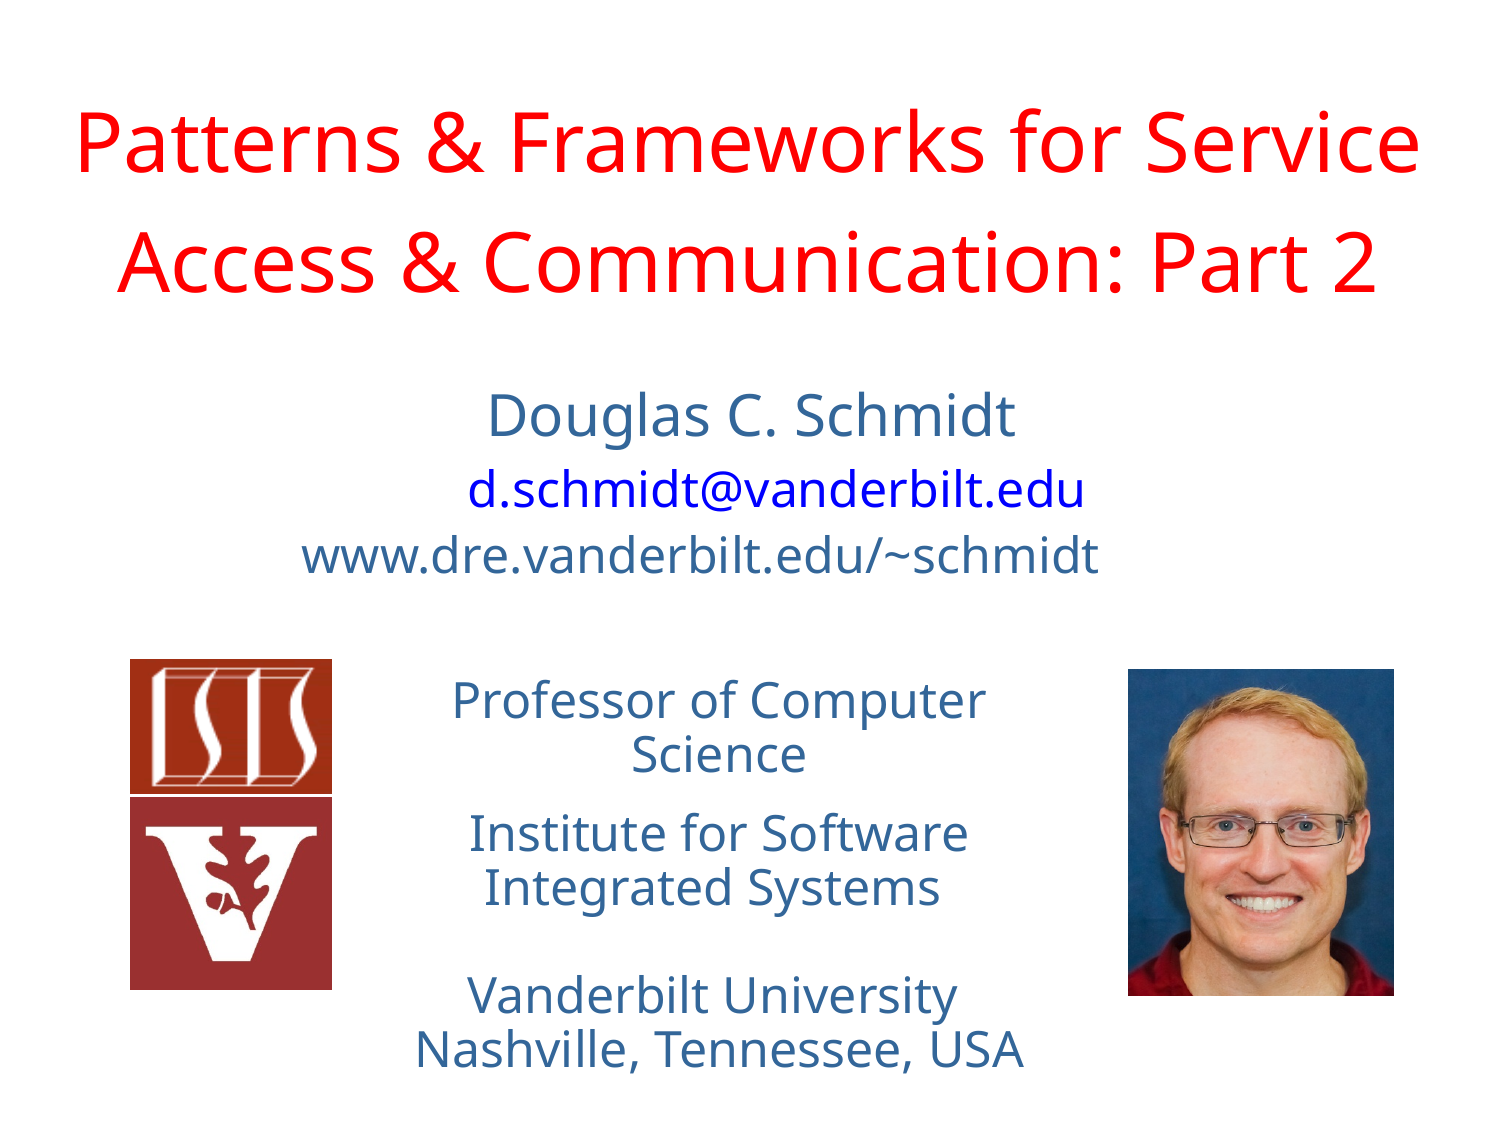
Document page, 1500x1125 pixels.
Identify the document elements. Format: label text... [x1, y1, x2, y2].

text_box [129, 659, 332, 991]
text_box Douglas C. Schmidt d.schmidt@vanderbilt.edu www.dre.vanderbilt.edu/~schmidt [146, 378, 1357, 592]
text_box Patterns & Frameworks for Service Access & Communication: Part 2 [35, 54, 1462, 325]
text_box Professor of Computer Science Institute for Software Integrated Systems Vanderbilt University Nashville, Tennessee, USA [381, 668, 1058, 1086]
picture [1128, 669, 1394, 997]
